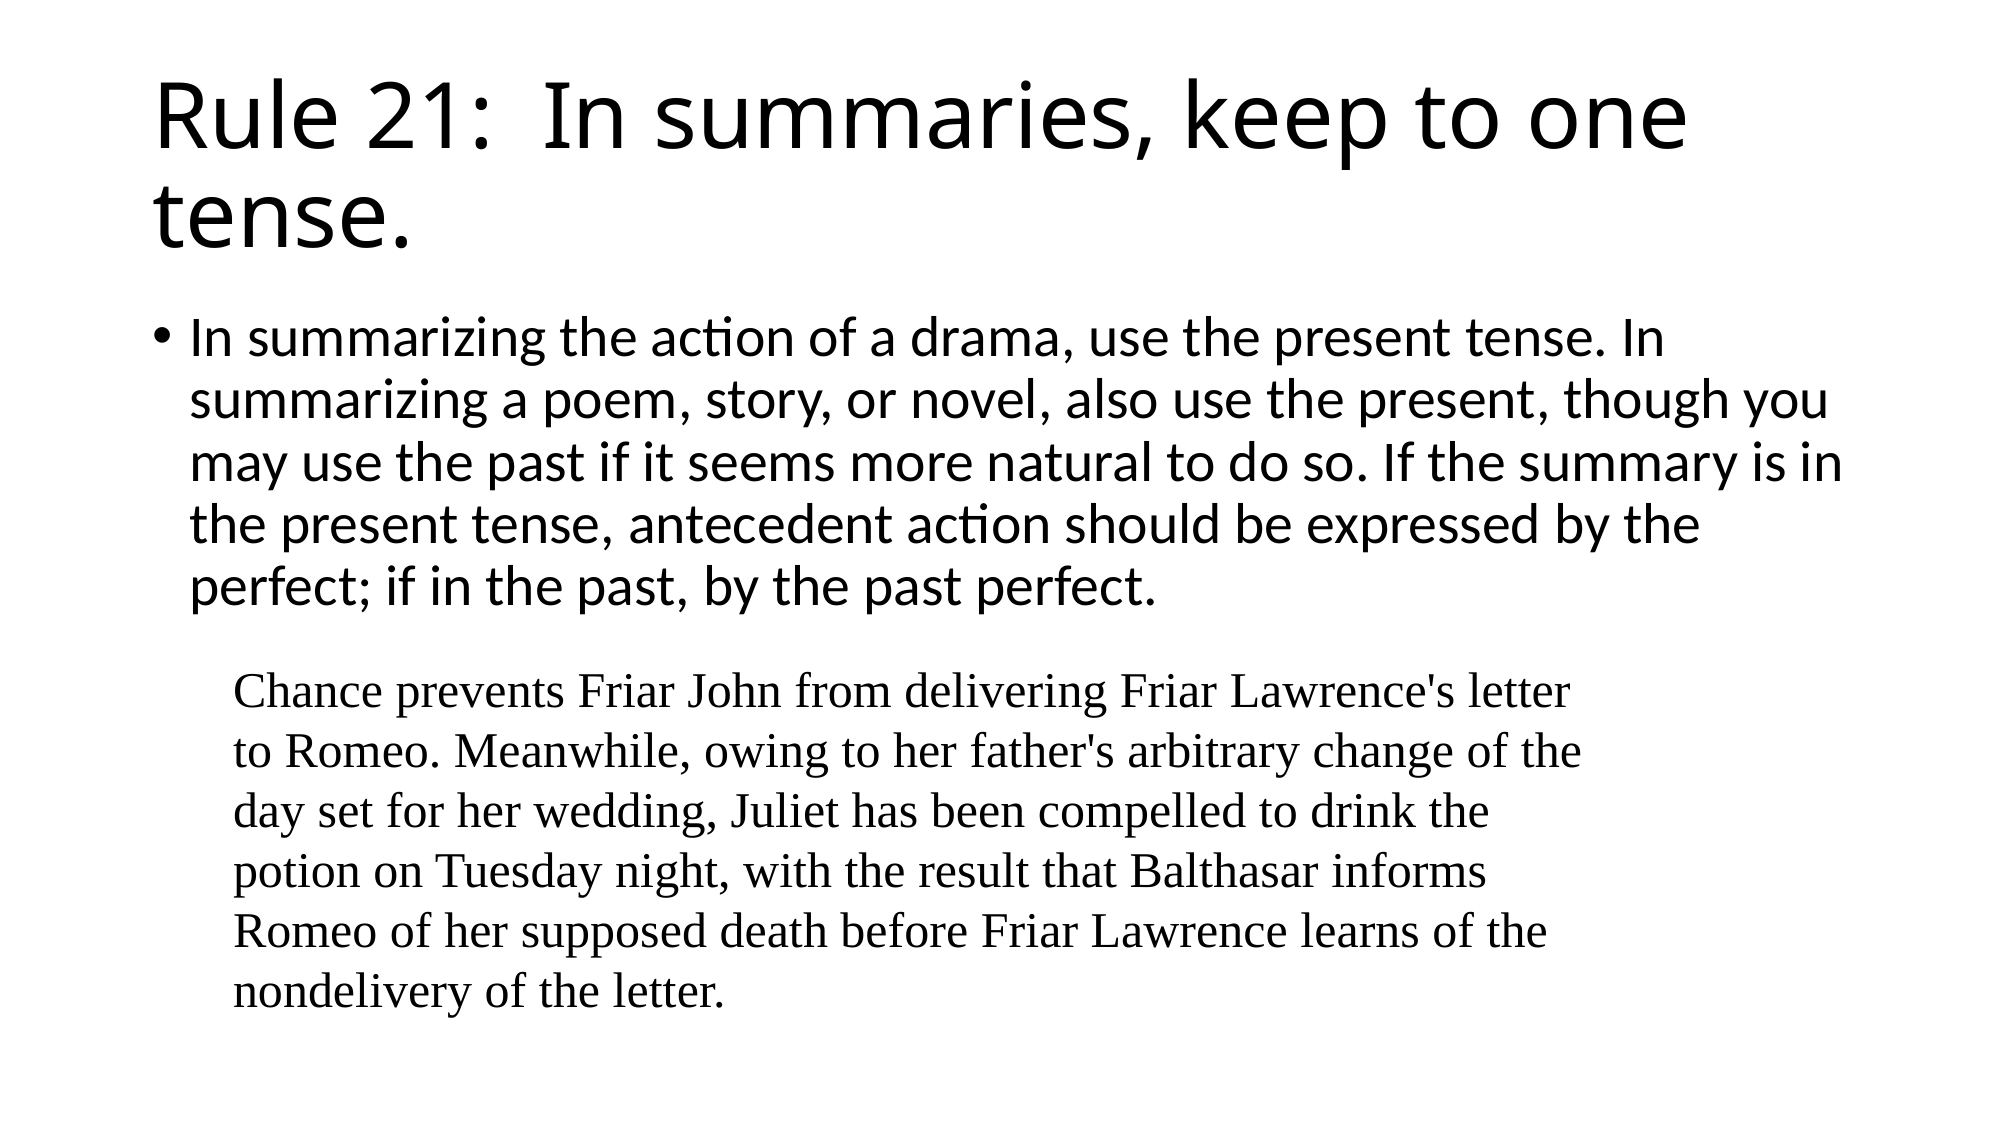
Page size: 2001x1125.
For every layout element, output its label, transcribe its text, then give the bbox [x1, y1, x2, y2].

list In summarizing the action of a drama, use the present tense. In summarizing a poem, story, or novel, also use the present, though you may use the past if it seems more natural to do so. If the summary is in the present tense, antecedent action should be expressed by the perfect; if in the past, by the past perfect. [137, 299, 1863, 629]
text_box Chance prevents Friar John from delivering Friar Lawrence's letter to Romeo. Meanwhile, owing to her father's arbitrary change of the day set for her wedding, Juliet has been compelled to drink the potion on Tuesday night, with the result that Balthasar informs Romeo of her supposed death before Friar Lawrence learns of the nondelivery of the letter. [218, 650, 1603, 1026]
title Rule 21: In summaries, keep to one tense. [137, 59, 1863, 278]
